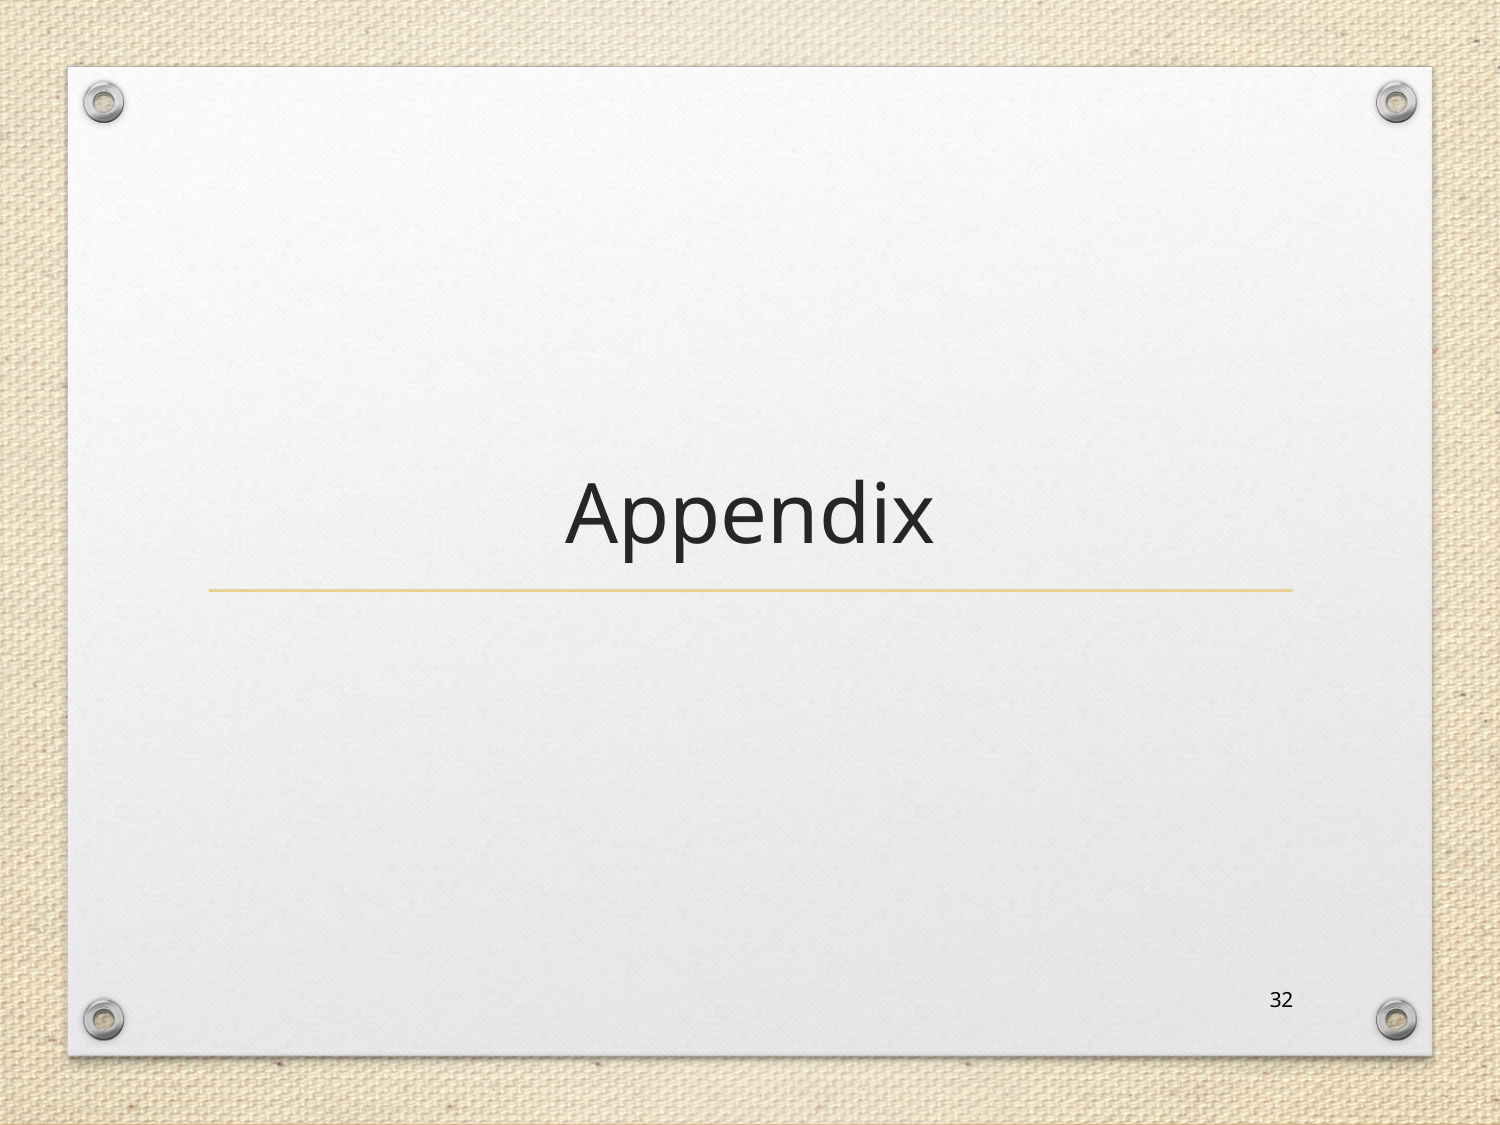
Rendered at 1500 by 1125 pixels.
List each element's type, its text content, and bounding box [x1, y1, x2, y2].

slide_number 32 [1243, 977, 1309, 1024]
picture [0, 0, 1500, 1125]
title Appendix [209, 269, 1292, 569]
